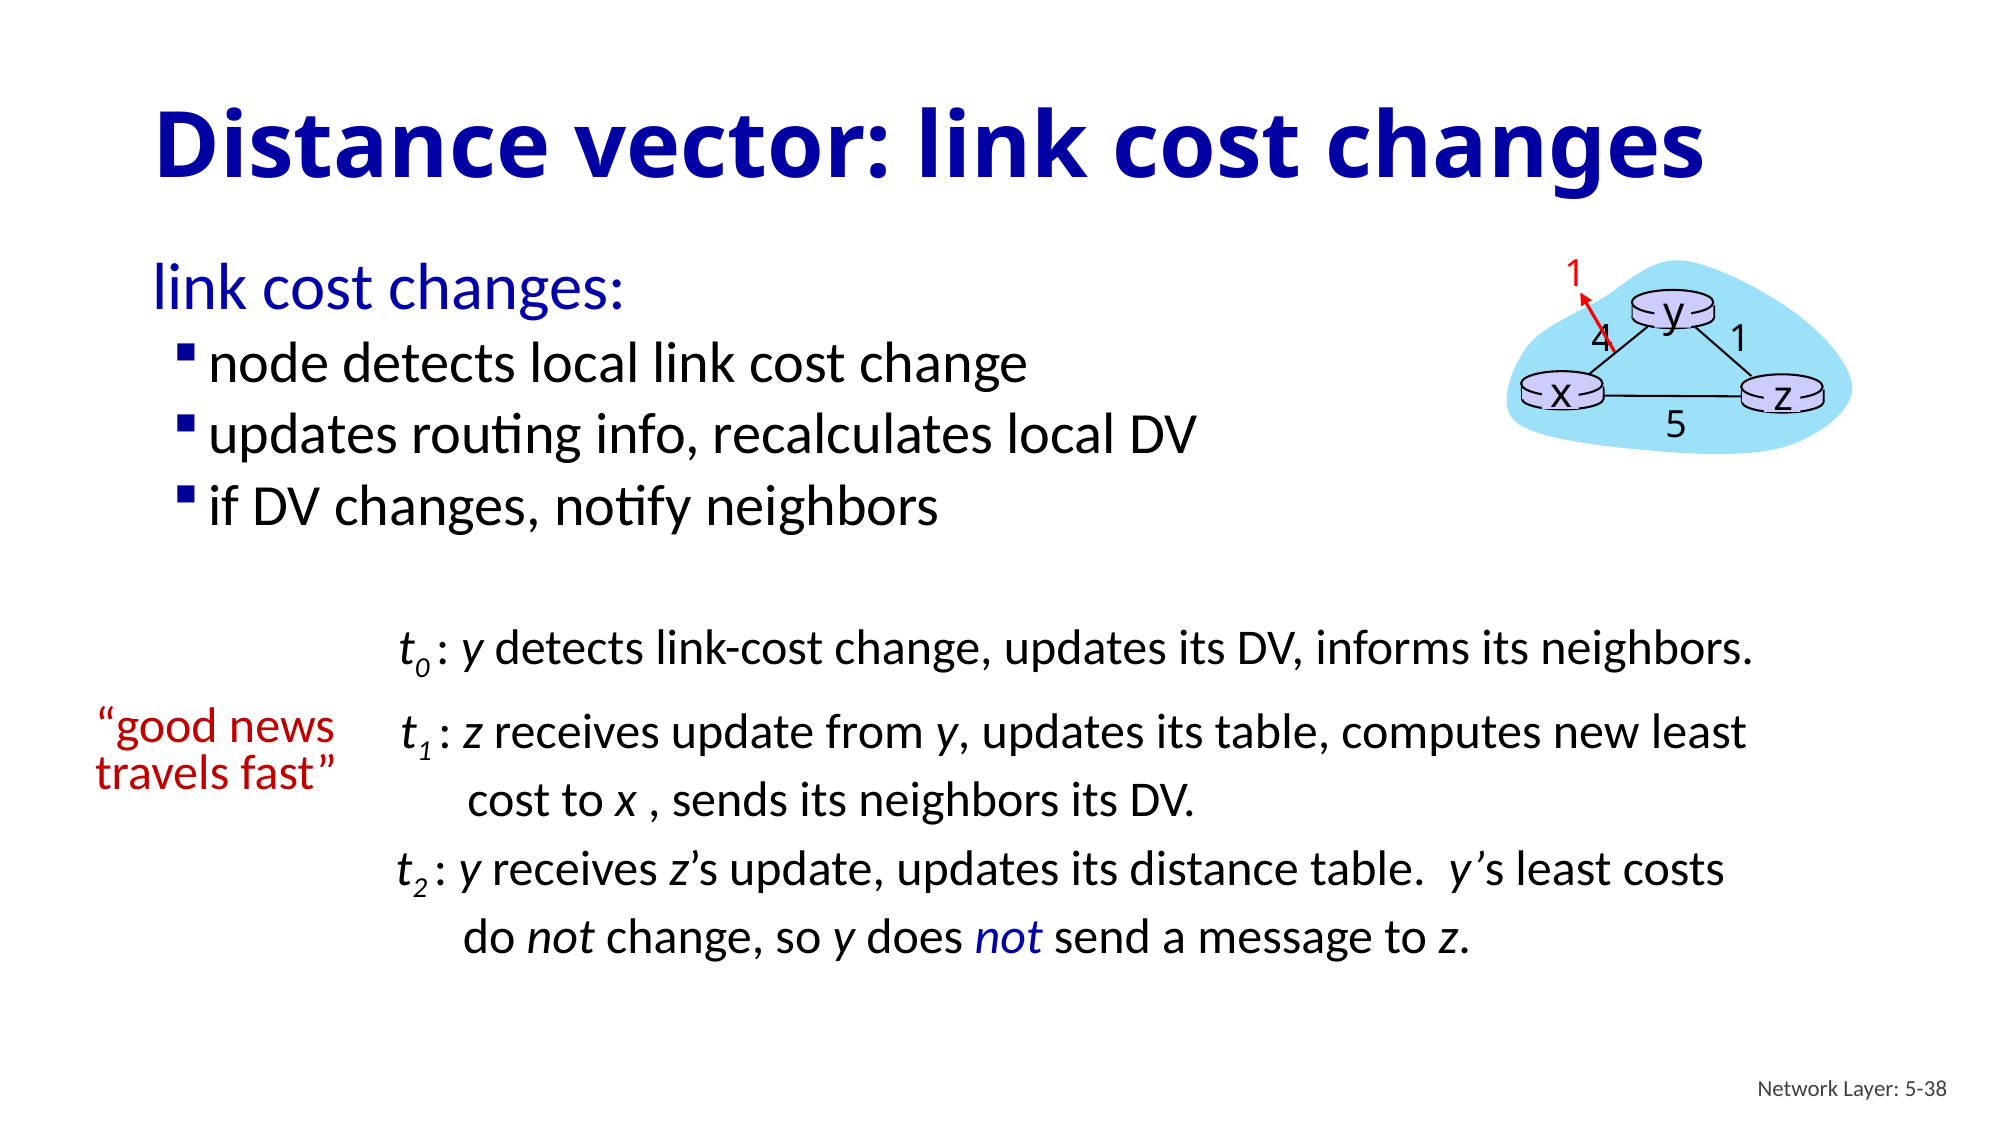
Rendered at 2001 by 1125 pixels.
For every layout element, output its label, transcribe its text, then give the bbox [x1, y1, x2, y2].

text_box t1 : z receives update from y, updates its table, computes new least cost to x , sends its neighbors its DV. [385, 691, 1815, 879]
text_box “good news travels fast” [80, 696, 383, 807]
slide_number Network Layer: 5- [1512, 1056, 1963, 1117]
text_box link cost changes: node detects local link cost change updates routing info, recalculates local DV if DV changes, notify neighbors [137, 248, 1461, 578]
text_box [1496, 241, 1855, 458]
text_box t0 : y detects link-cost change, updates its DV, informs its neighbors. [383, 607, 1879, 736]
text_box t2 : y receives z’s update, updates its distance table. y’s least costs do not change, so y does not send a message to z. [380, 827, 1768, 1016]
title Distance vector: link cost changes [137, 74, 1863, 221]
